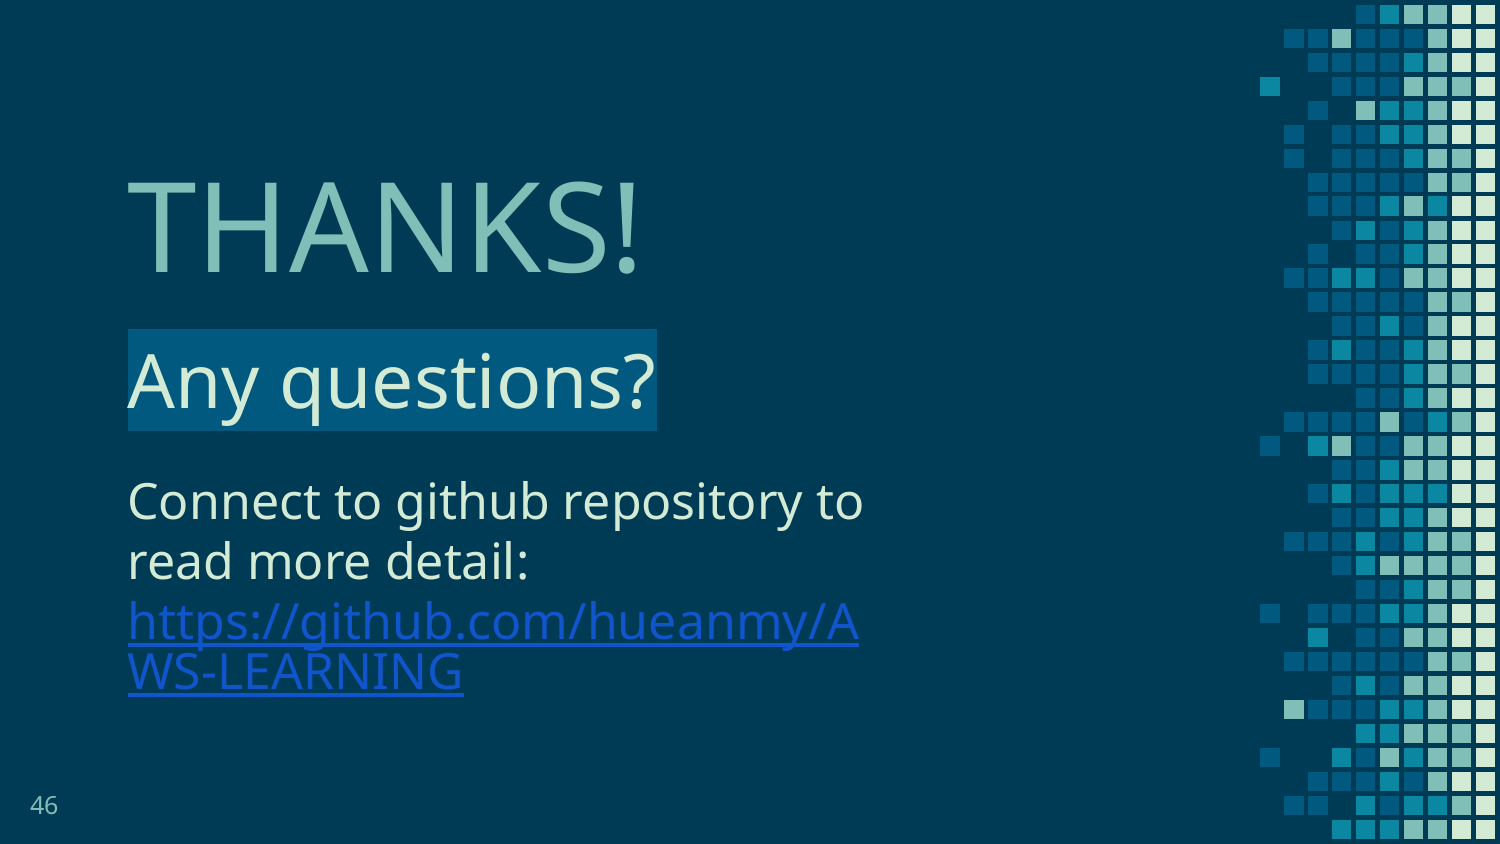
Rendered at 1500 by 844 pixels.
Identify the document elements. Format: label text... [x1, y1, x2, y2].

slide_number 46 [15, 774, 105, 839]
list Connect to github repository to read more detail: https://github.com/hueanmy/AWS-LEARNING [112, 454, 911, 719]
subtitle Any questions? [112, 319, 911, 448]
title THANKS! [112, 122, 911, 313]
